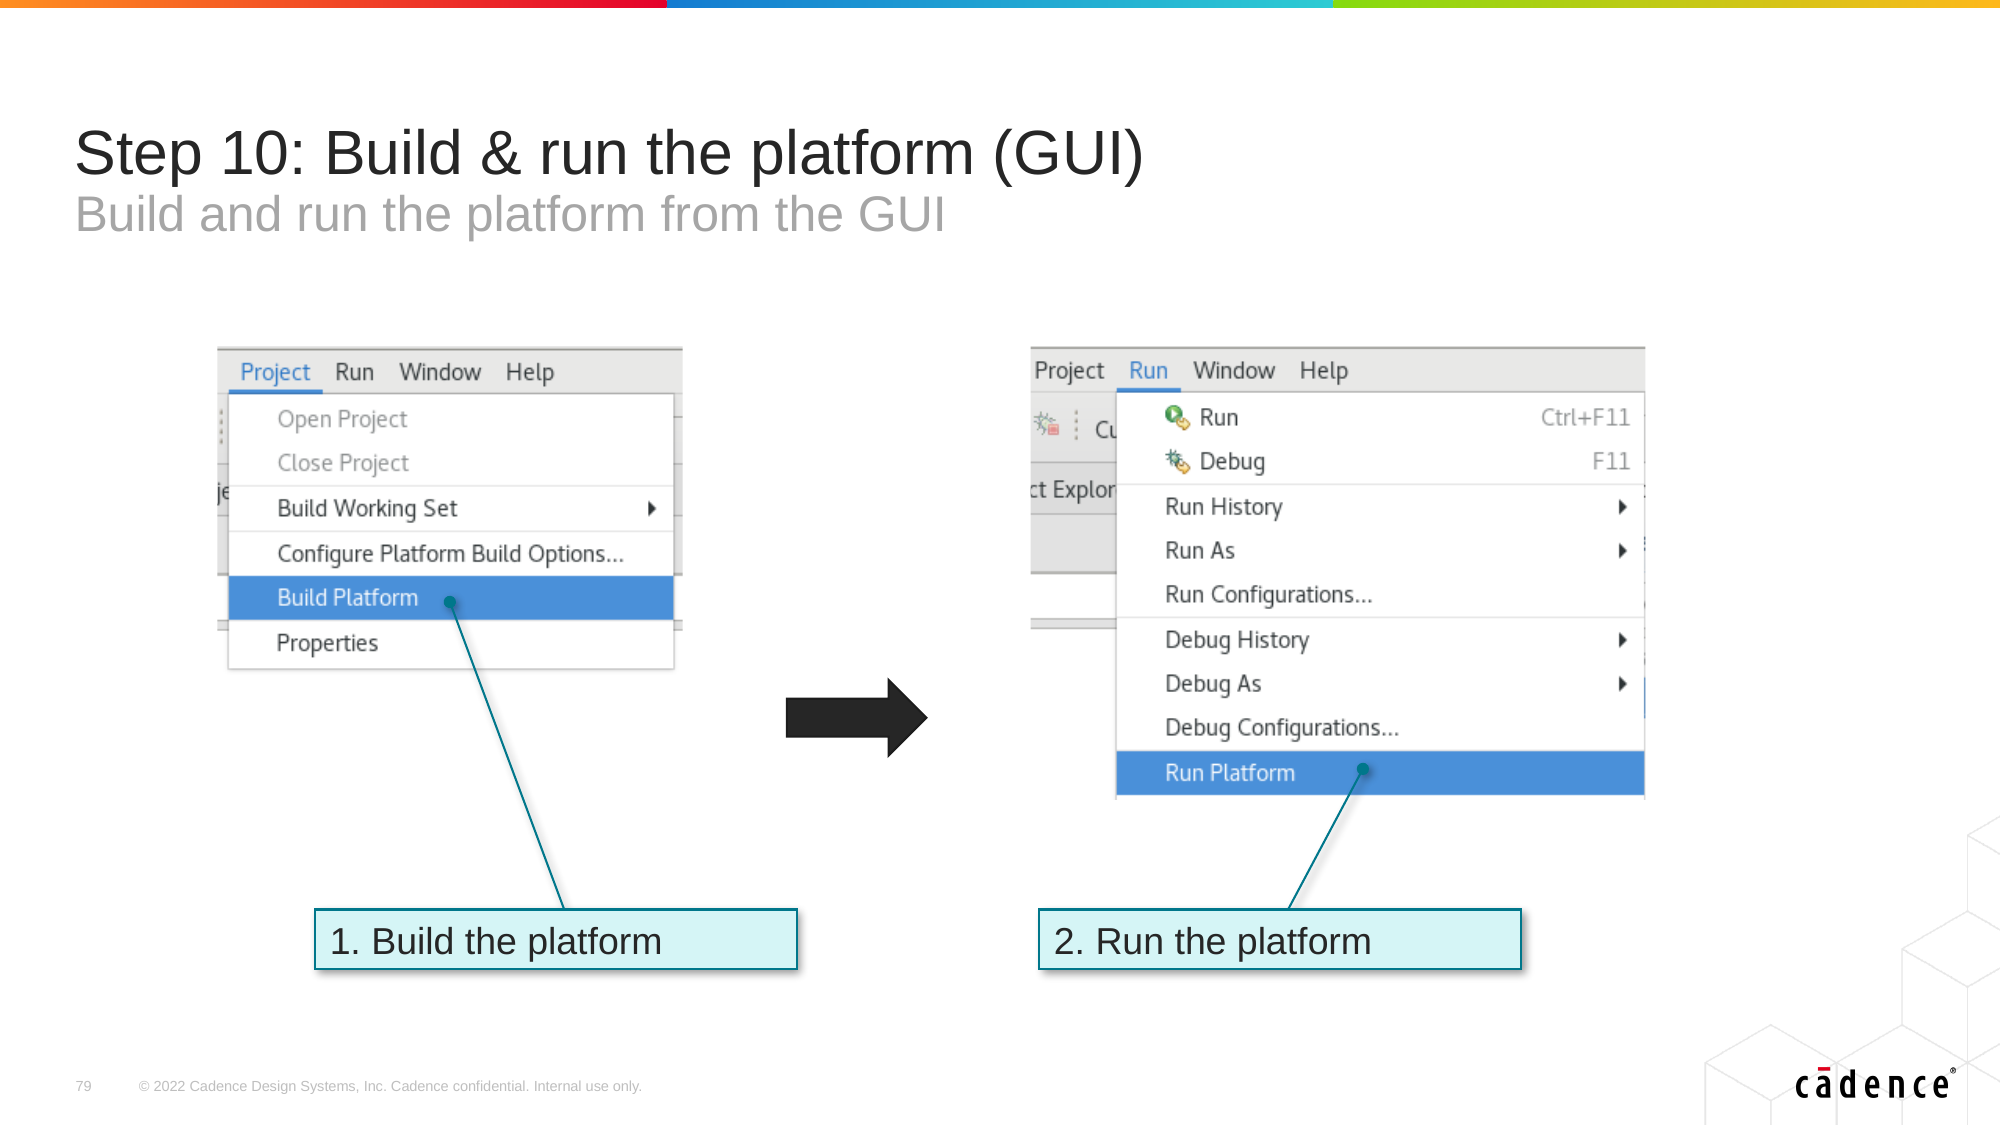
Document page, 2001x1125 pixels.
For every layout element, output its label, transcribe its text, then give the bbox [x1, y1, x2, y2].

text_box 2. Run the platform [1038, 800, 1522, 970]
picture [1030, 44, 2000, 1125]
text_box 1. Build the platform [314, 678, 798, 970]
title Step 10: Build & run the platform (GUI) Build and run the platform from the GUI [67, 113, 1973, 198]
text_box [785, 677, 928, 759]
picture [217, 346, 683, 678]
